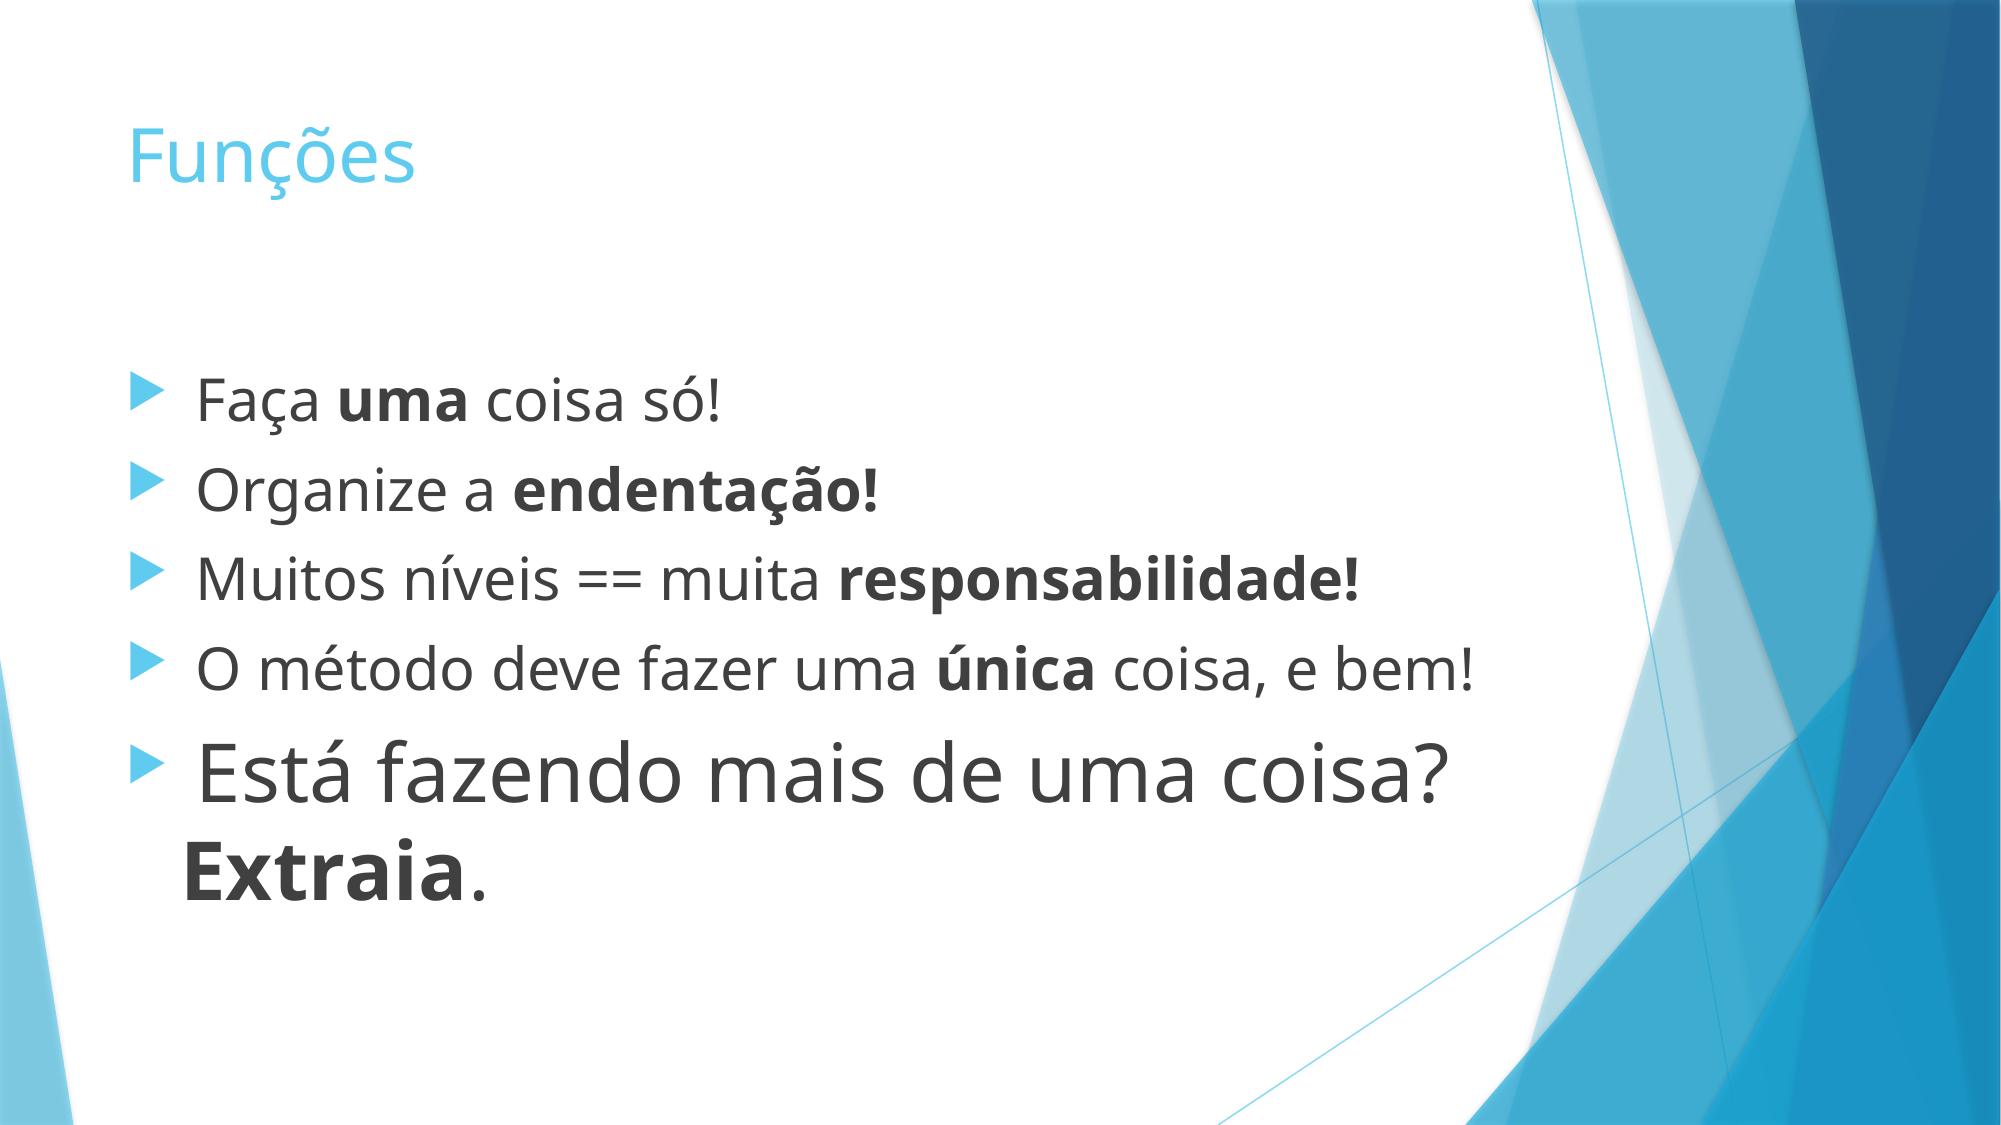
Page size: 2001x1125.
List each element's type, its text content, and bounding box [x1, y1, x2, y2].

list Faça uma coisa só! Organize a endentação! Muitos níveis == muita responsabilidade! O método deve fazer uma única coisa, e bem! Está fazendo mais de uma coisa? Extraia. [111, 354, 1522, 992]
title Funções [111, 99, 1522, 317]
